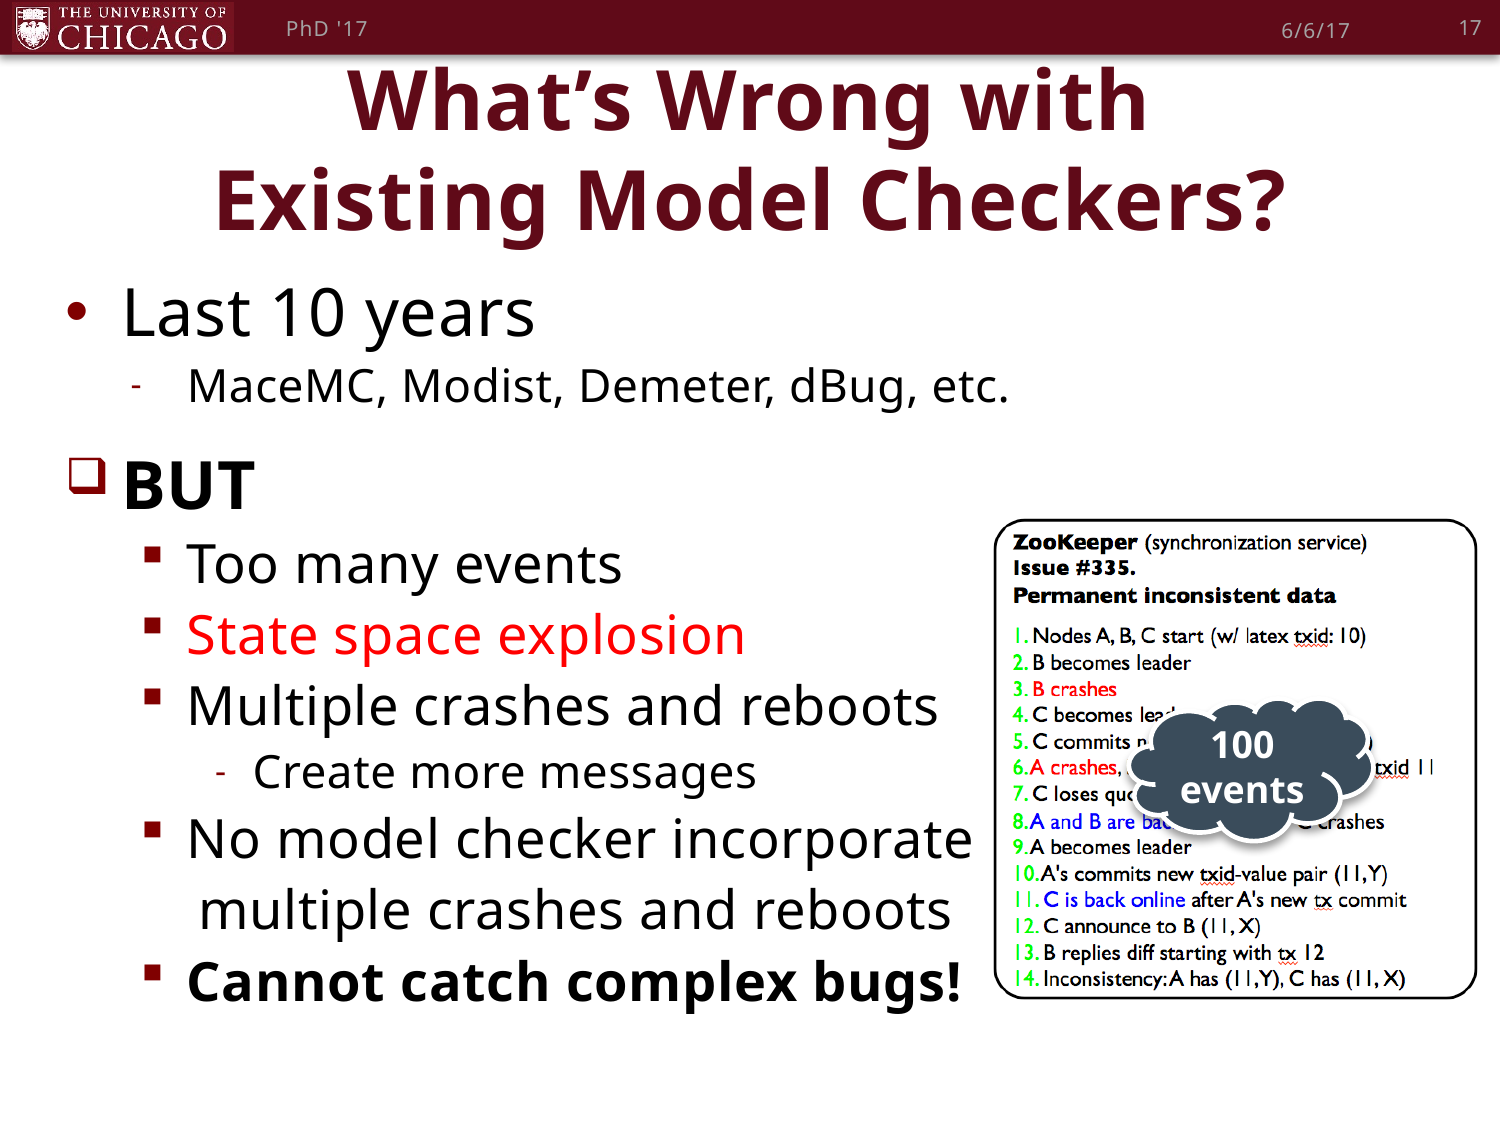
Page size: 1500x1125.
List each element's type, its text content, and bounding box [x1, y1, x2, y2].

picture [982, 504, 1489, 1012]
slide_number 17 [1365, 0, 1497, 59]
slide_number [1096, 7, 1366, 52]
picture [12, 2, 234, 52]
list Last 10 years MaceMC, Modist, Demeter, dBug, etc. BUT Too many events State space explosion Multiple crashes and reboots Create more messages No model checker incorporate multiple crashes and reboots Cannot catch complex bugs! [49, 262, 1400, 1084]
title What’s Wrong with Existing Model Checkers? [0, 66, 1500, 255]
footer PhD '17 [270, 7, 806, 52]
